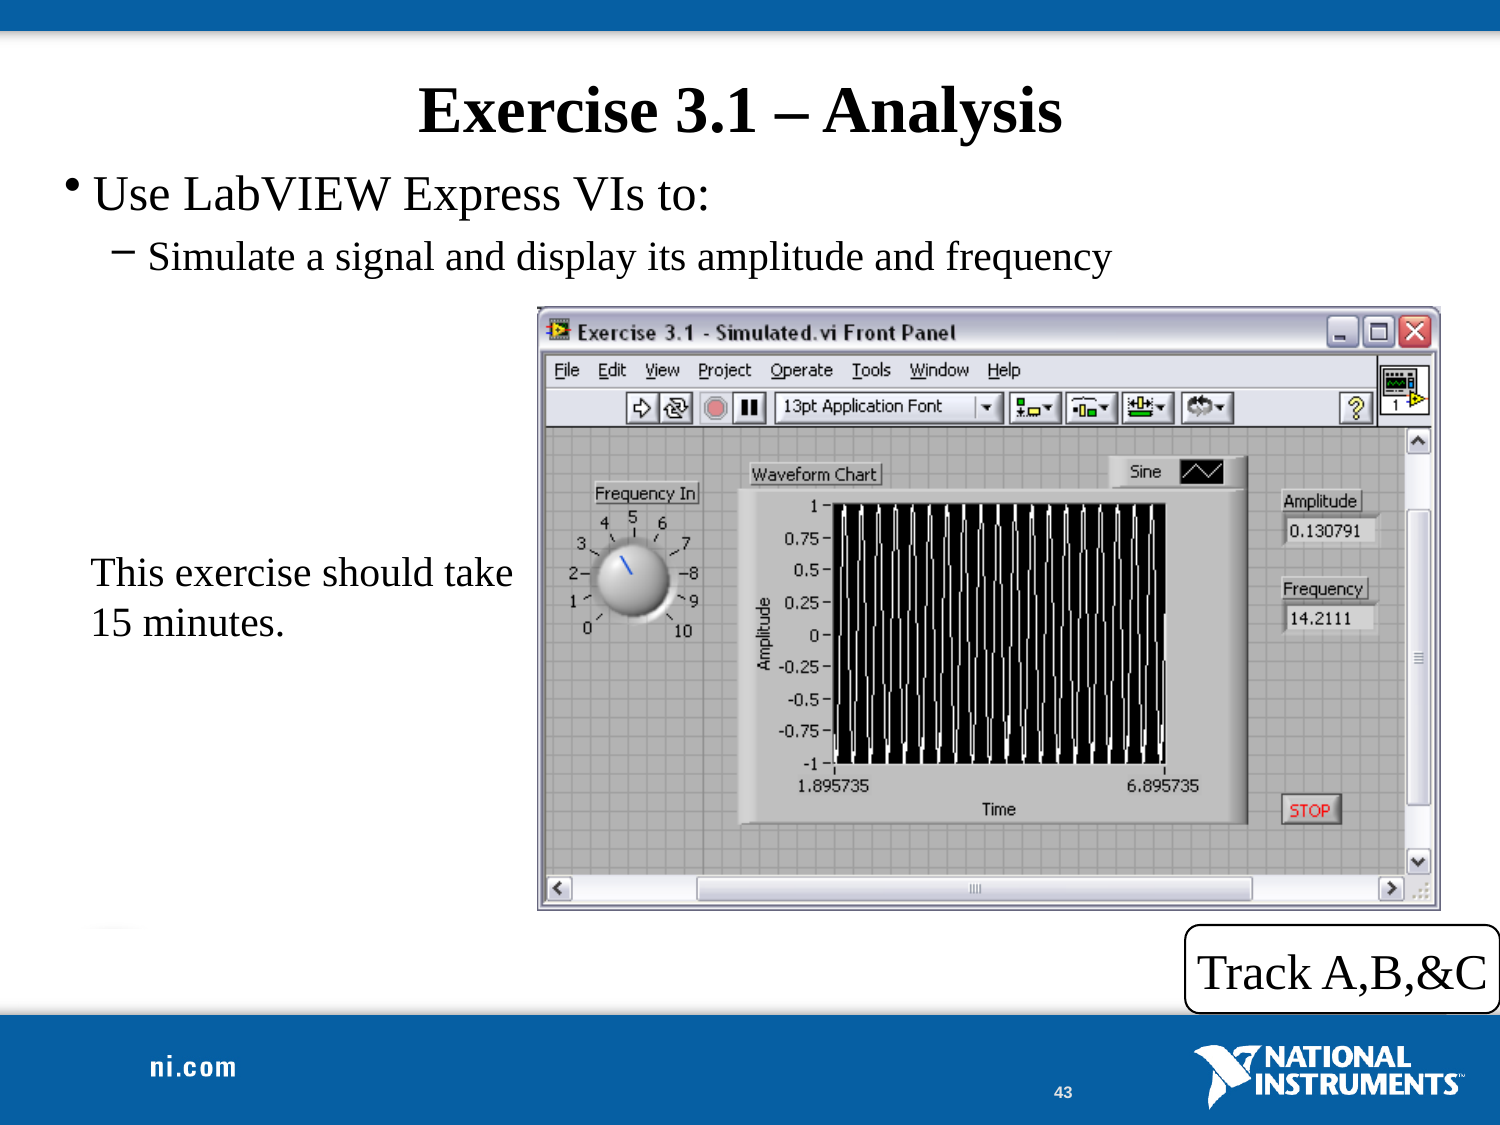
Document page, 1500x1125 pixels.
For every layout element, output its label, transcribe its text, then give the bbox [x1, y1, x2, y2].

title Exercise 3.1 – Analysis [0, 30, 1500, 182]
picture [0, 182, 1500, 1125]
text_box Track A,B,&C [1185, 924, 1500, 1014]
text_box This exercise should take 15 minutes. [75, 537, 532, 652]
text_box Use LabVIEW Express VIs to: Simulate a signal and display its amplitude and frequency [49, 152, 1462, 422]
picture [0, 0, 1500, 30]
